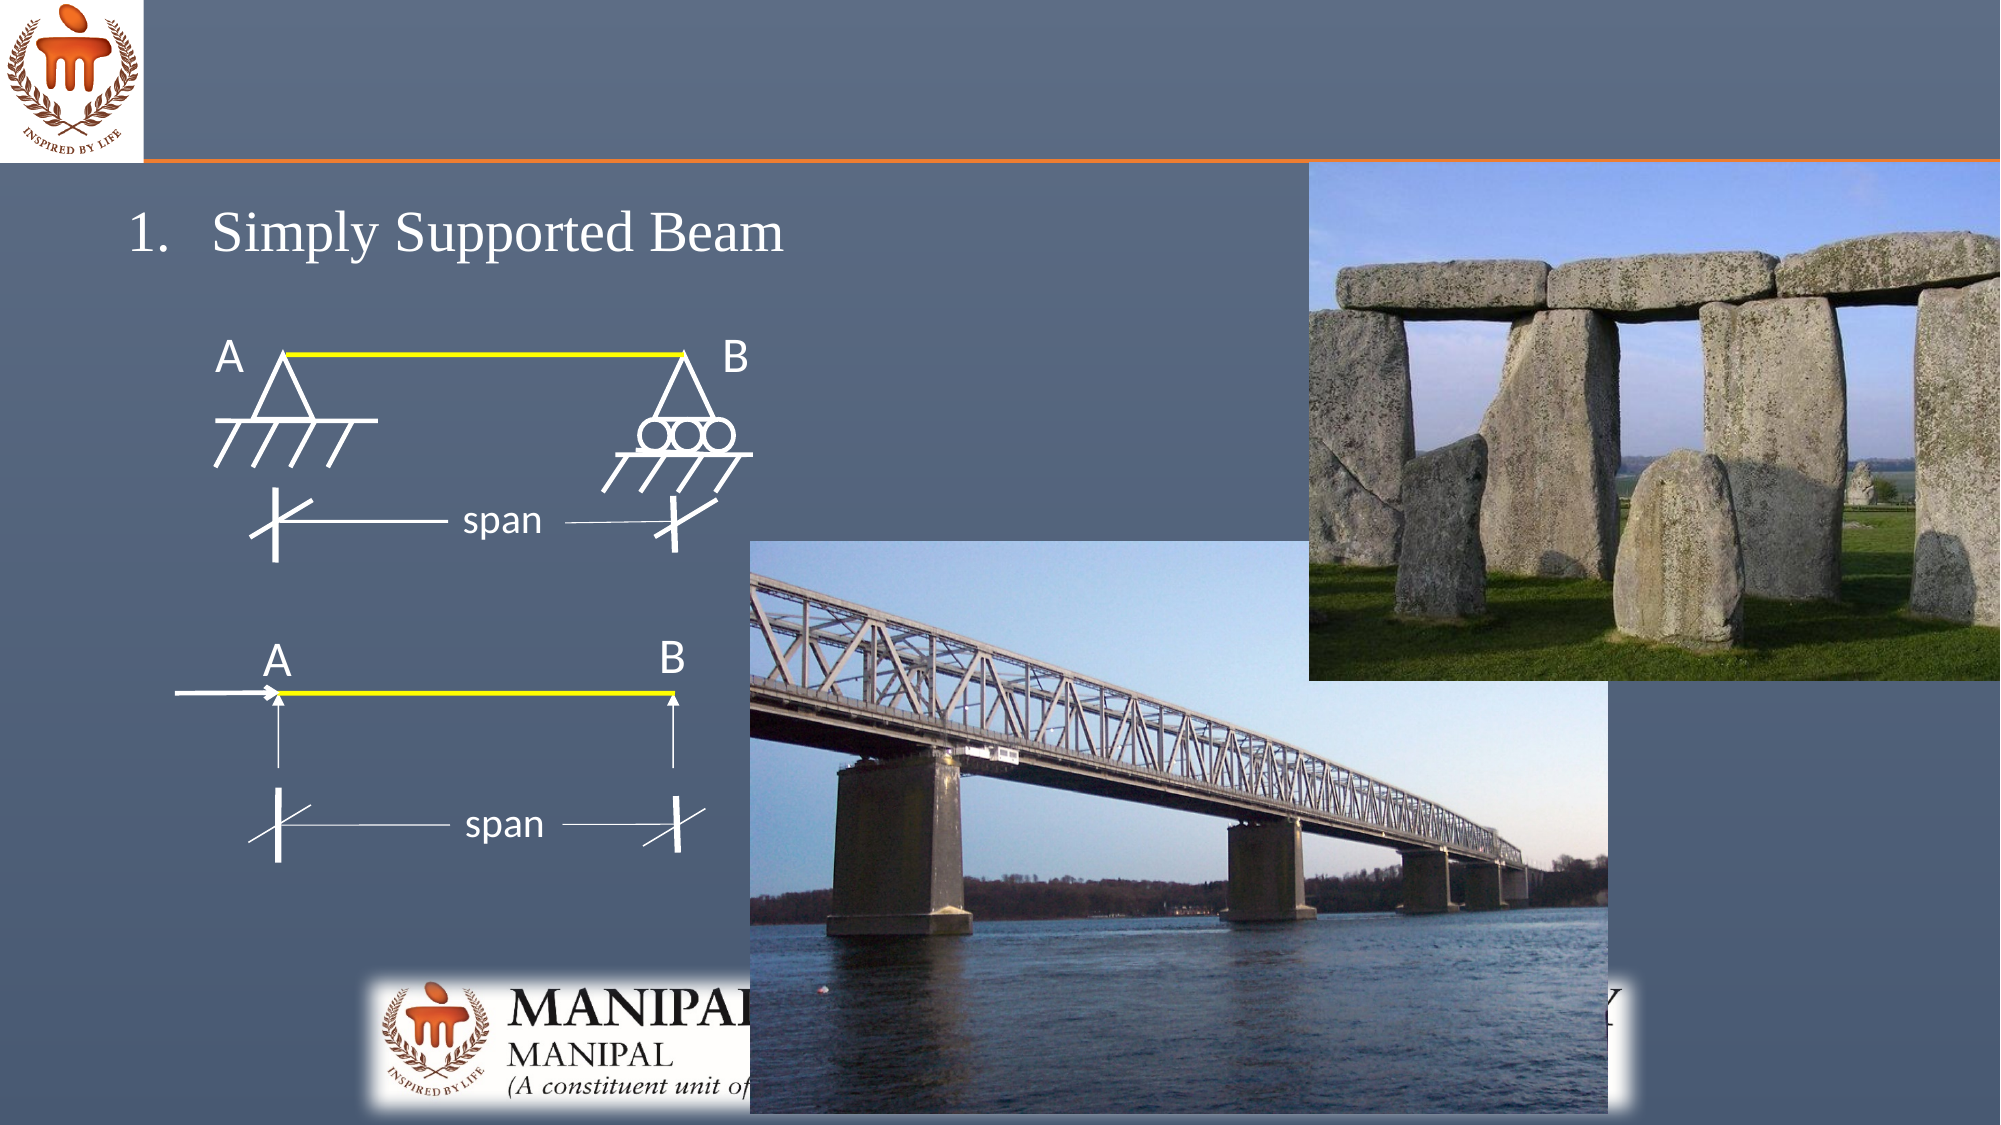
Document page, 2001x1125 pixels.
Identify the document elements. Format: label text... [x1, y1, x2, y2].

text_box Simply Supported Beam [112, 174, 992, 271]
text_box span [448, 796, 562, 847]
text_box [244, 616, 706, 769]
picture [377, 162, 2000, 1114]
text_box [196, 315, 769, 542]
